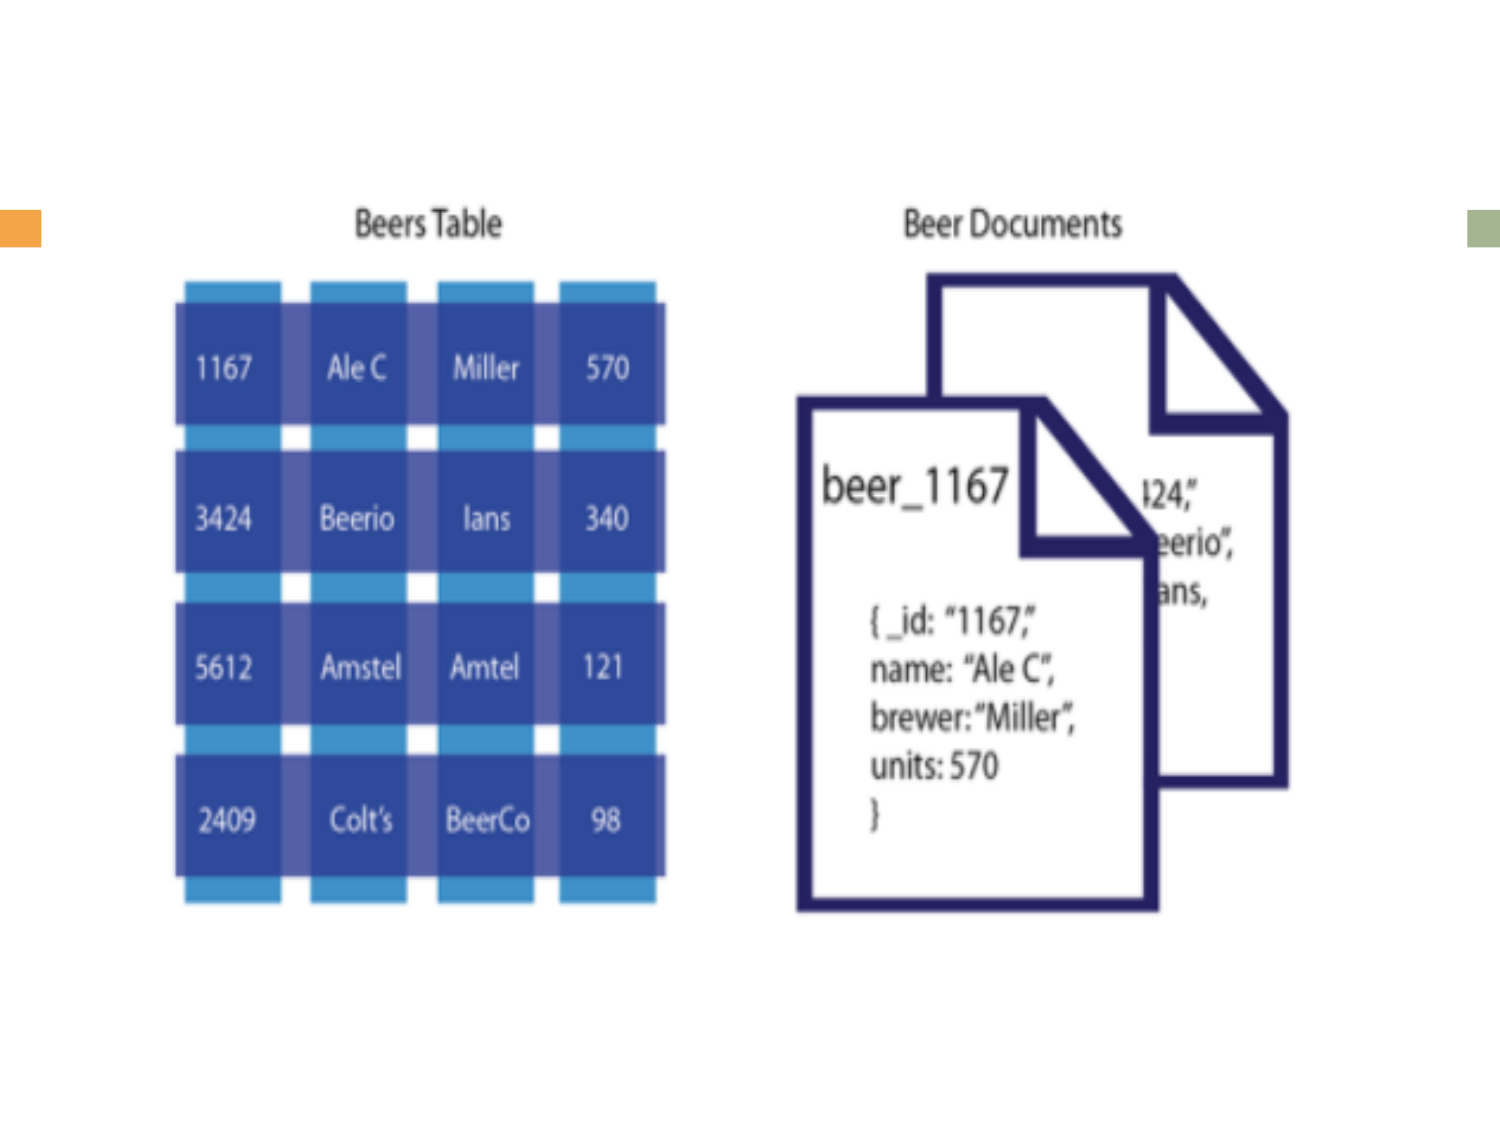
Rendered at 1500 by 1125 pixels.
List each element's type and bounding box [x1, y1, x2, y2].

list [40, 184, 1468, 1012]
